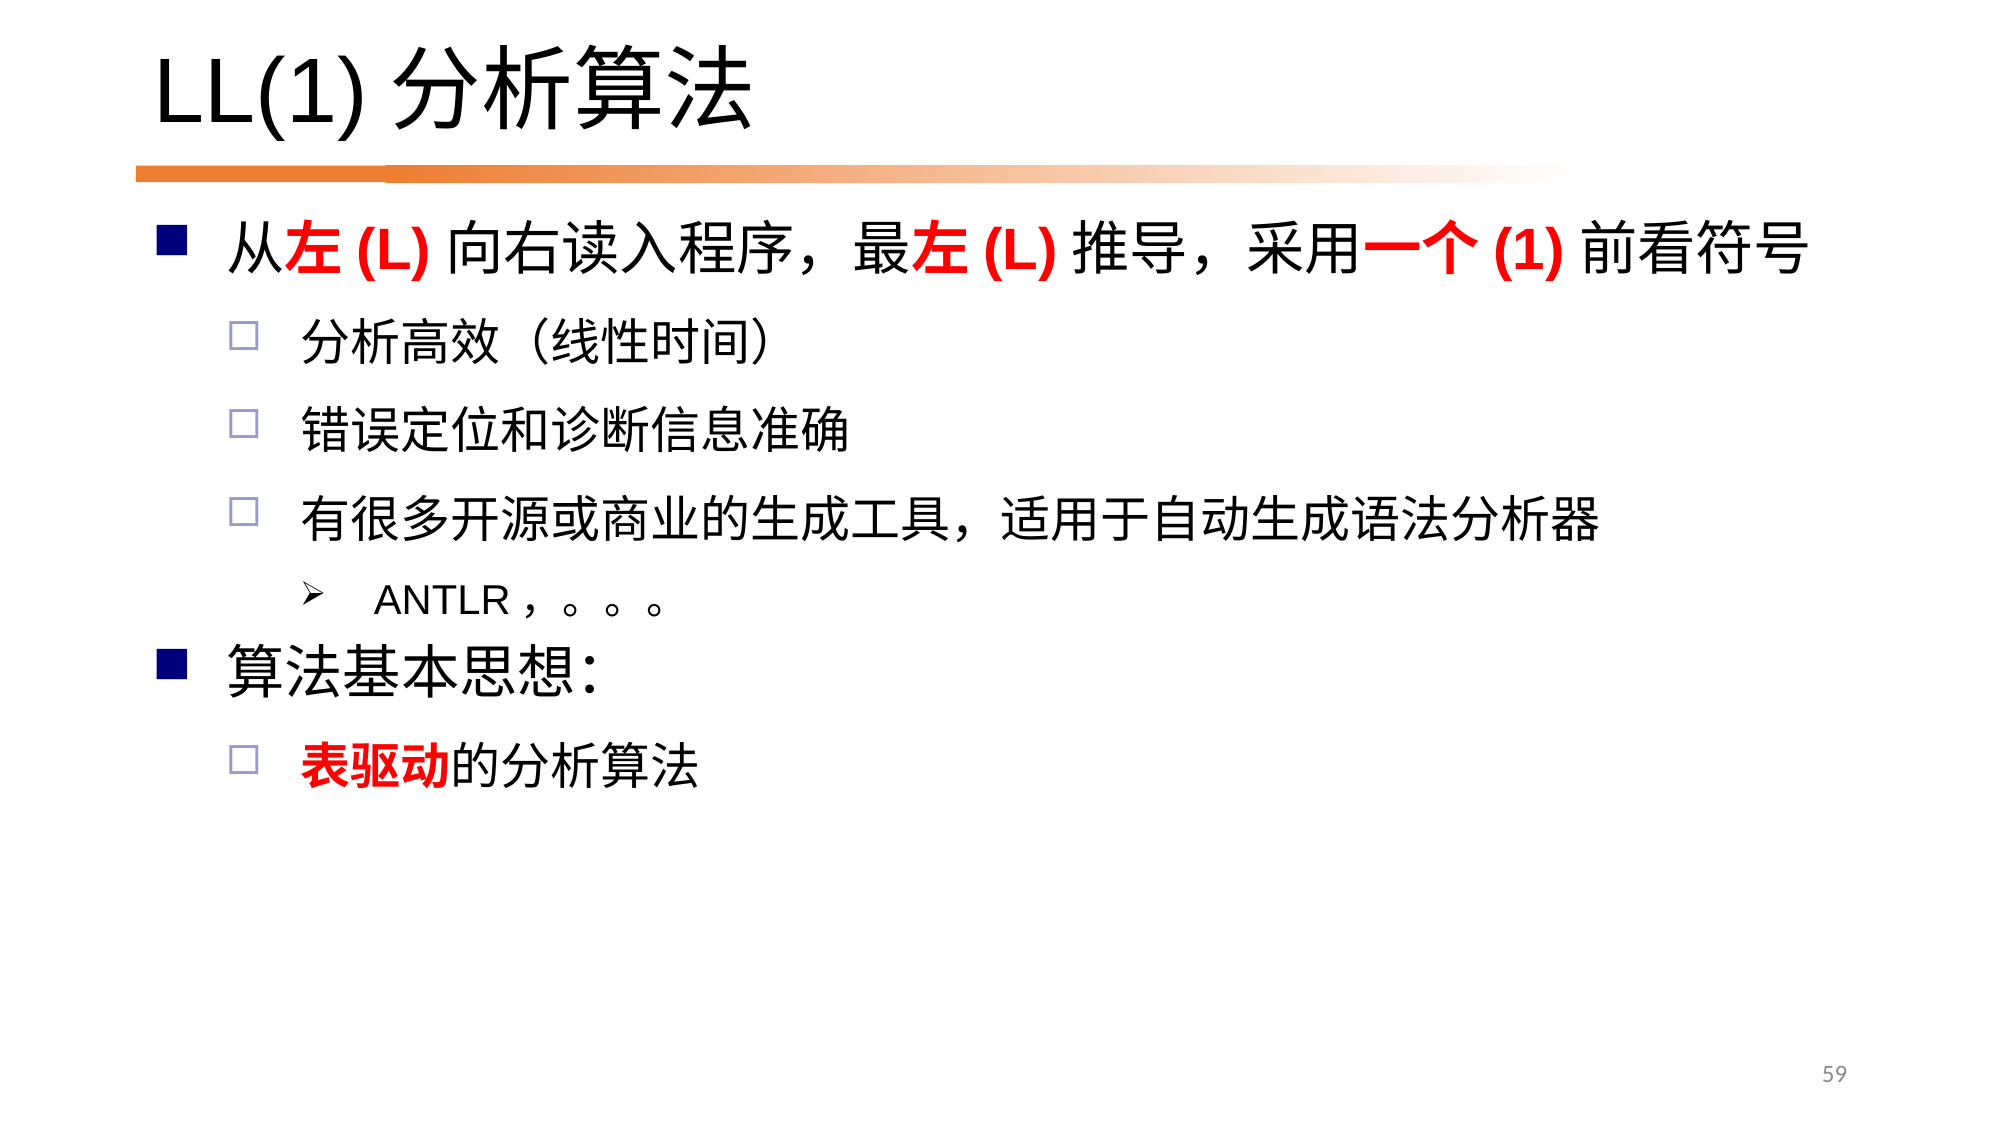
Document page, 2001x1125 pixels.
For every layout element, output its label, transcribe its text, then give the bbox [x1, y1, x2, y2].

list 从左(L)向右读入程序，最左(L)推导，采用一个(1)前看符号 分析高效（线性时间） 错误定位和诊断信息准确 有很多开源或商业的生成工具，适用于自动生成语法分析器 ANTLR，。。。 算法基本思想： 表驱动的分析算法 [137, 211, 1863, 1018]
title LL(1)分析算法 [138, 25, 1810, 160]
slide_number 59 [1412, 1042, 1863, 1103]
